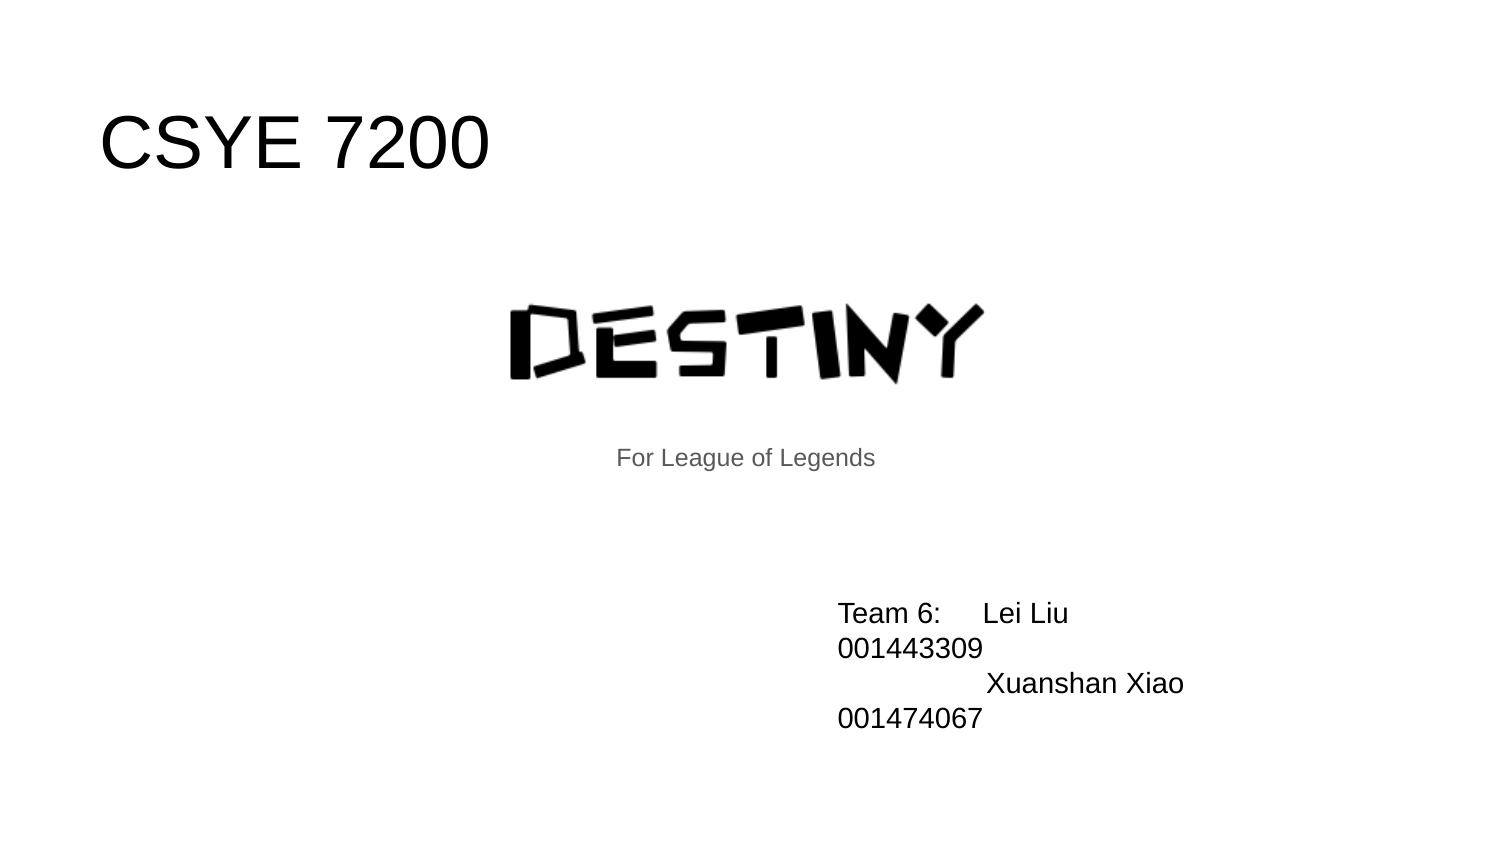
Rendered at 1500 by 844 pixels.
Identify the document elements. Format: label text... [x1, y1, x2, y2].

picture [474, 250, 1026, 409]
text_box Team 6: Lei Liu 001443309 Xuanshan Xiao 001474067 [822, 579, 1399, 710]
subtitle For League of Legends [404, 421, 1096, 503]
title CSYE 7200 [84, 77, 539, 199]
